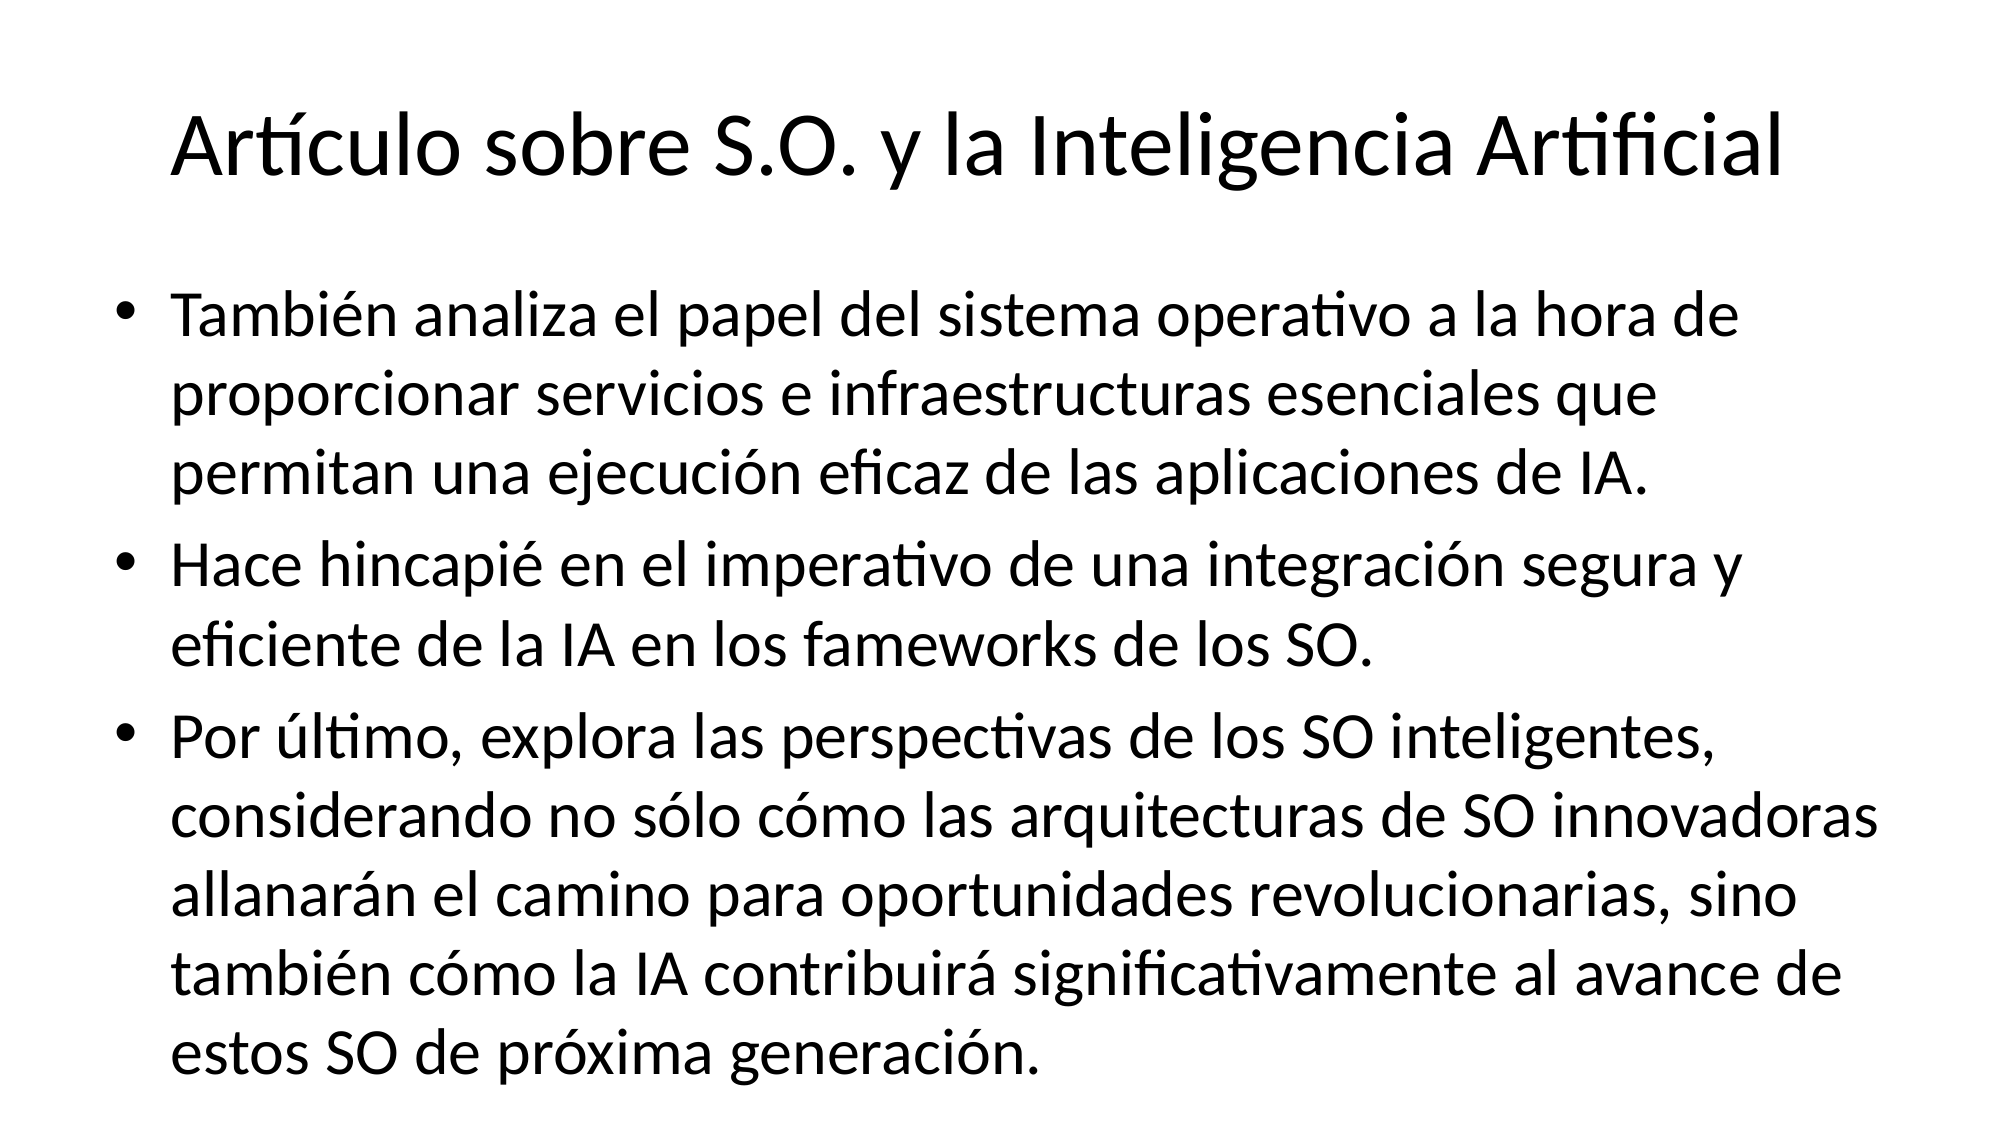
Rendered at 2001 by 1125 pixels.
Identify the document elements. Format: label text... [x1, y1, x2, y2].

title Artículo sobre S.O. y la Inteligencia Artificial [99, 45, 1900, 233]
list También analiza el papel del sistema operativo a la hora de proporcionar servicios e infraestructuras esenciales que permitan una ejecución eficaz de las aplicaciones de IA. Hace hincapié en el imperativo de una integración segura y eficiente de la IA en los fameworks de los SO. Por último, explora las perspectivas de los SO inteligentes, considerando no sólo cómo las arquitecturas de SO innovadoras allanarán el camino para oportunidades revolucionarias, sino también cómo la IA contribuirá significativamente al avance de estos SO de próxima generación. [99, 262, 1900, 1125]
